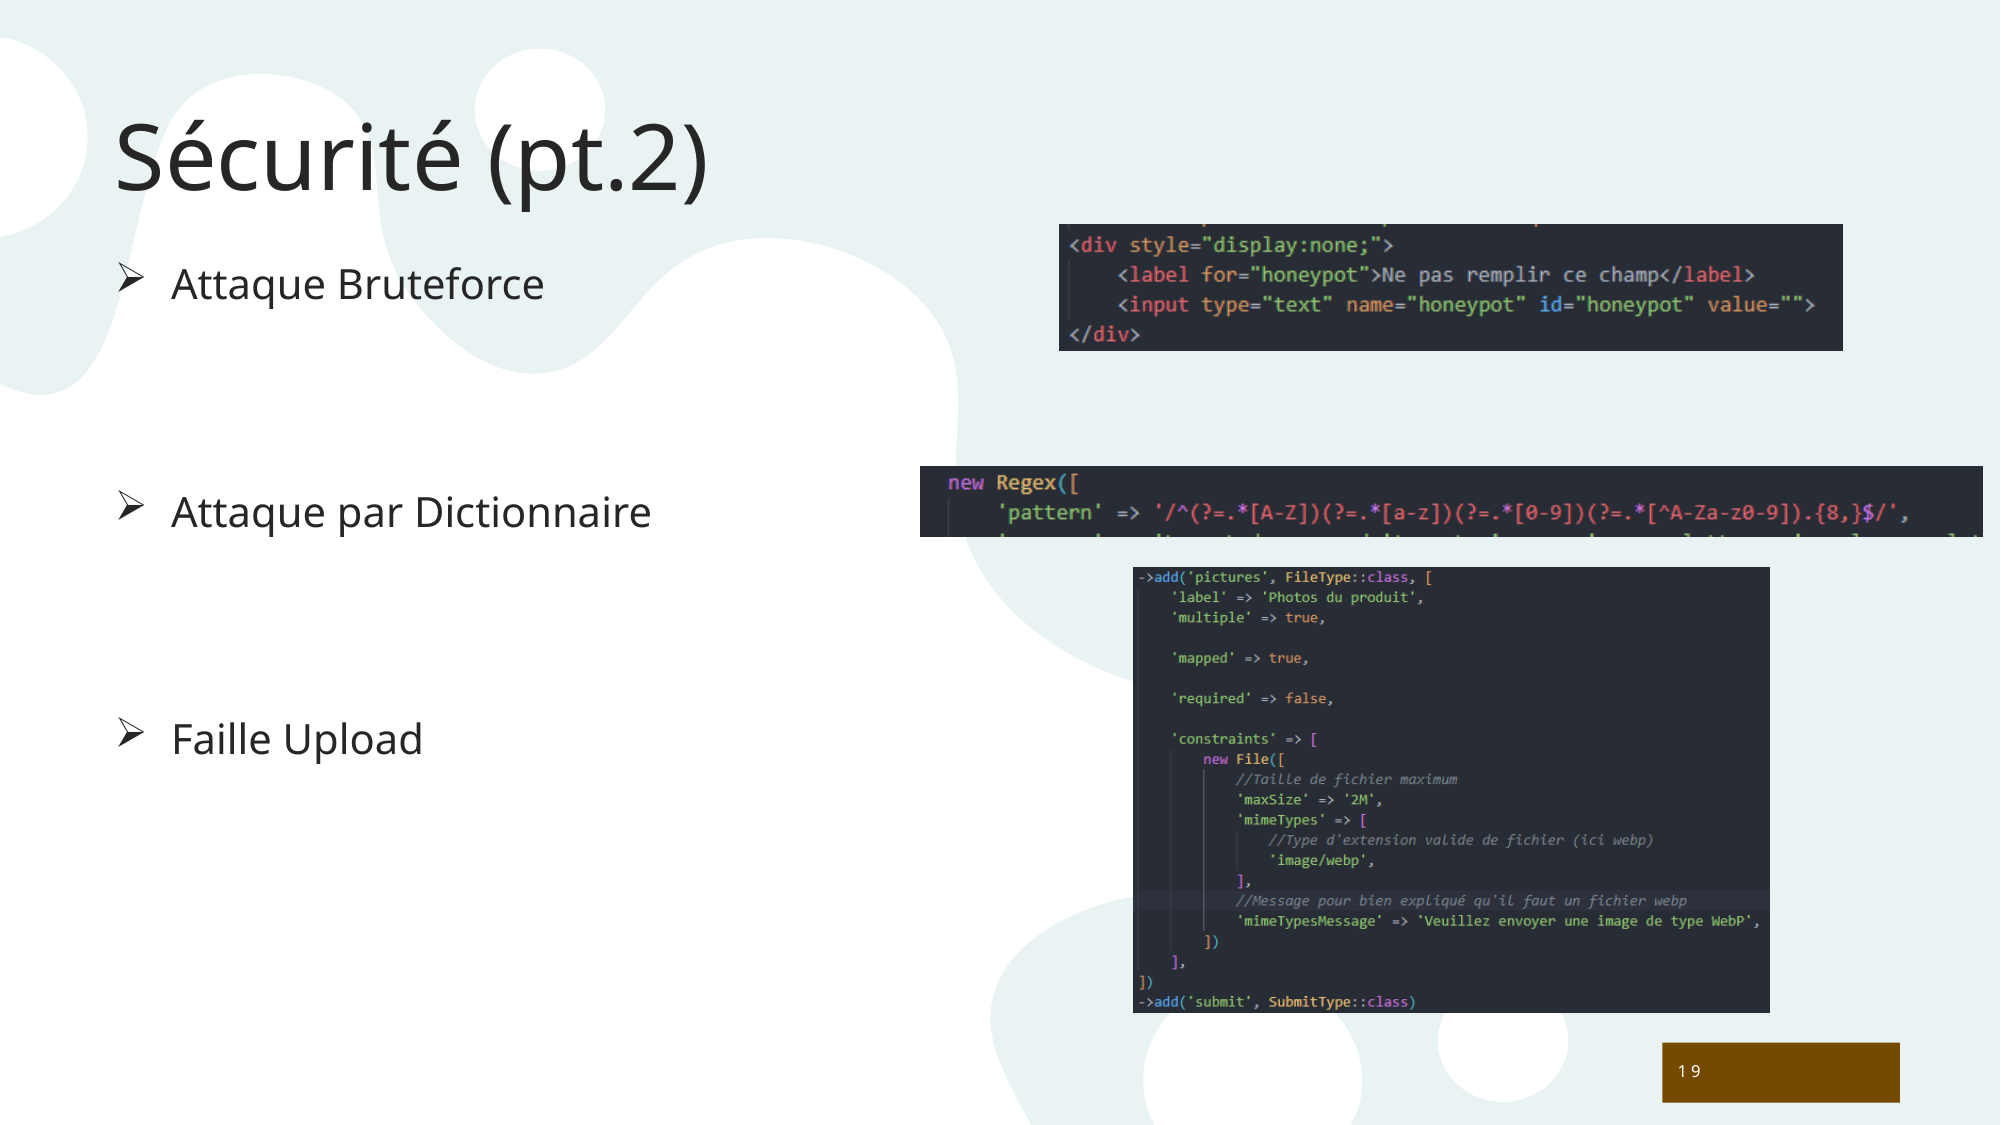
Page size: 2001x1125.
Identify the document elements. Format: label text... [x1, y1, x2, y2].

list Attaque Bruteforce Attaque par Dictionnaire Faille Upload [99, 245, 736, 908]
picture [1133, 567, 1770, 1013]
title Sécurité (pt.2) [99, 91, 1900, 309]
text_box 19 [1662, 1042, 1900, 1103]
picture [920, 466, 1983, 537]
picture [1059, 224, 1843, 351]
